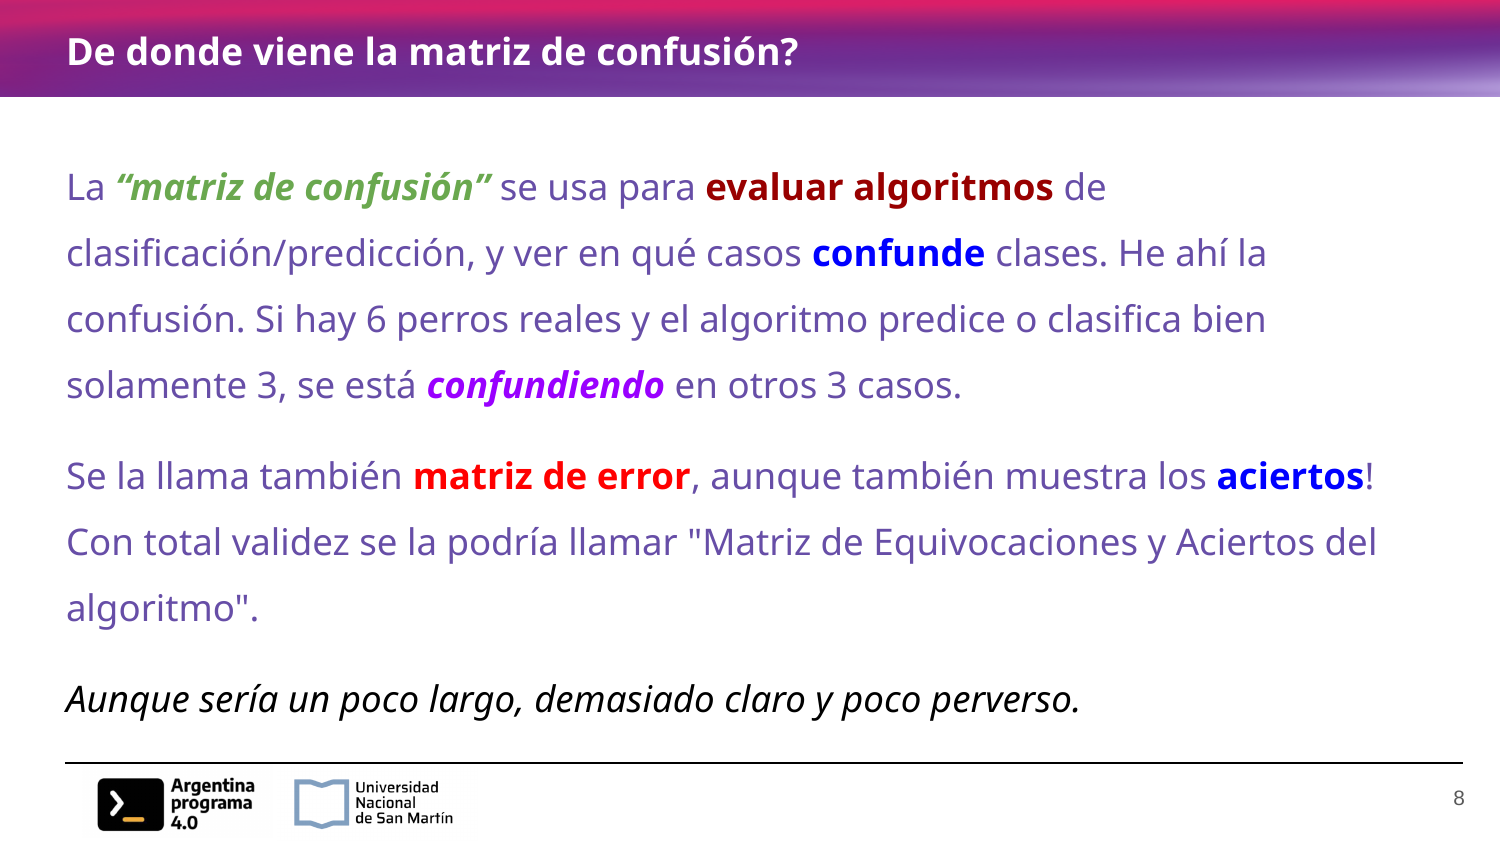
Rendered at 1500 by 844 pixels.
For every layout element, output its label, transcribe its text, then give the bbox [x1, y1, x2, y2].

slide_number ‹#› [1389, 764, 1480, 830]
list La “matriz de confusión” se usa para evaluar algoritmos de clasificación/predicción, y ver en qué casos confunde clases. He ahí la confusión. Si hay 6 perros reales y el algoritmo predice o clasifica bien solamente 3, se está confundiendo en otros 3 casos. Se la llama también matriz de error, aunque también muestra los aciertos! Con total validez se la podría llamar "Matriz de Equivocaciones y Aciertos del algoritmo". Aunque sería un poco largo, demasiado claro y poco perverso. [51, 126, 1449, 740]
picture [277, 767, 478, 841]
title De donde viene la matriz de confusión? [51, 12, 1449, 88]
picture [0, 0, 1500, 97]
picture [82, 764, 273, 838]
